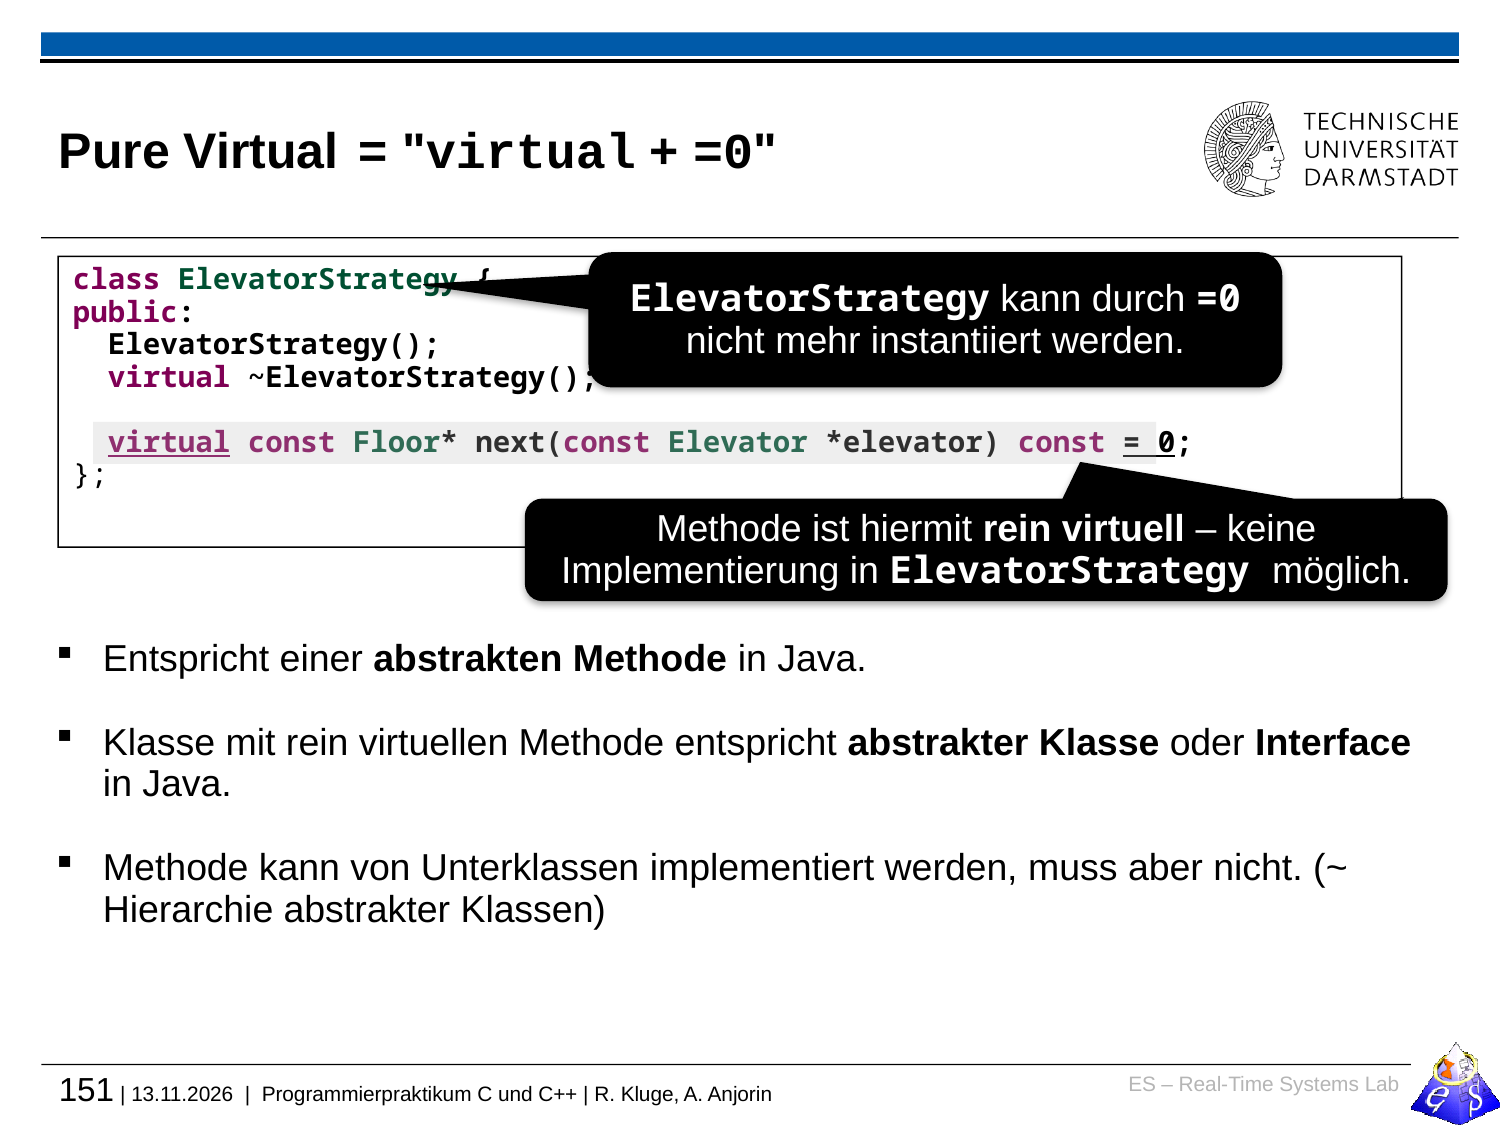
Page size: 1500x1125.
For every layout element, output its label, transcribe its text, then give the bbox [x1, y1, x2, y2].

text_box ElevatorStrategy kann durch =0 nicht mehr instantiiert werden. [423, 252, 1283, 388]
picture [1187, 84, 1483, 214]
picture [1411, 1041, 1500, 1125]
text_box Entspricht einer abstrakten Methode in Java. Klasse mit rein virtuellen Methode entspricht abstrakter Klasse oder Interface in Java. Methode kann von Unterklassen implementiert werden, muss aber nicht. (~ Hierarchie abstrakter Klassen) [41, 630, 1459, 938]
text_box Methode ist hiermit rein virtuell – keine Implementierung in ElevatorStrategy möglich. [524, 461, 1448, 602]
text_box [426, 273, 1285, 393]
title Pure Virtual = "virtual + =0" [58, 80, 1187, 218]
text_box class ElevatorStrategy { public: ElevatorStrategy(); virtual ~ElevatorStrategy(); virtual const Floor* next(const Elevator *elevator) const = 0; }; [58, 256, 1402, 548]
text_box [93, 421, 1157, 464]
